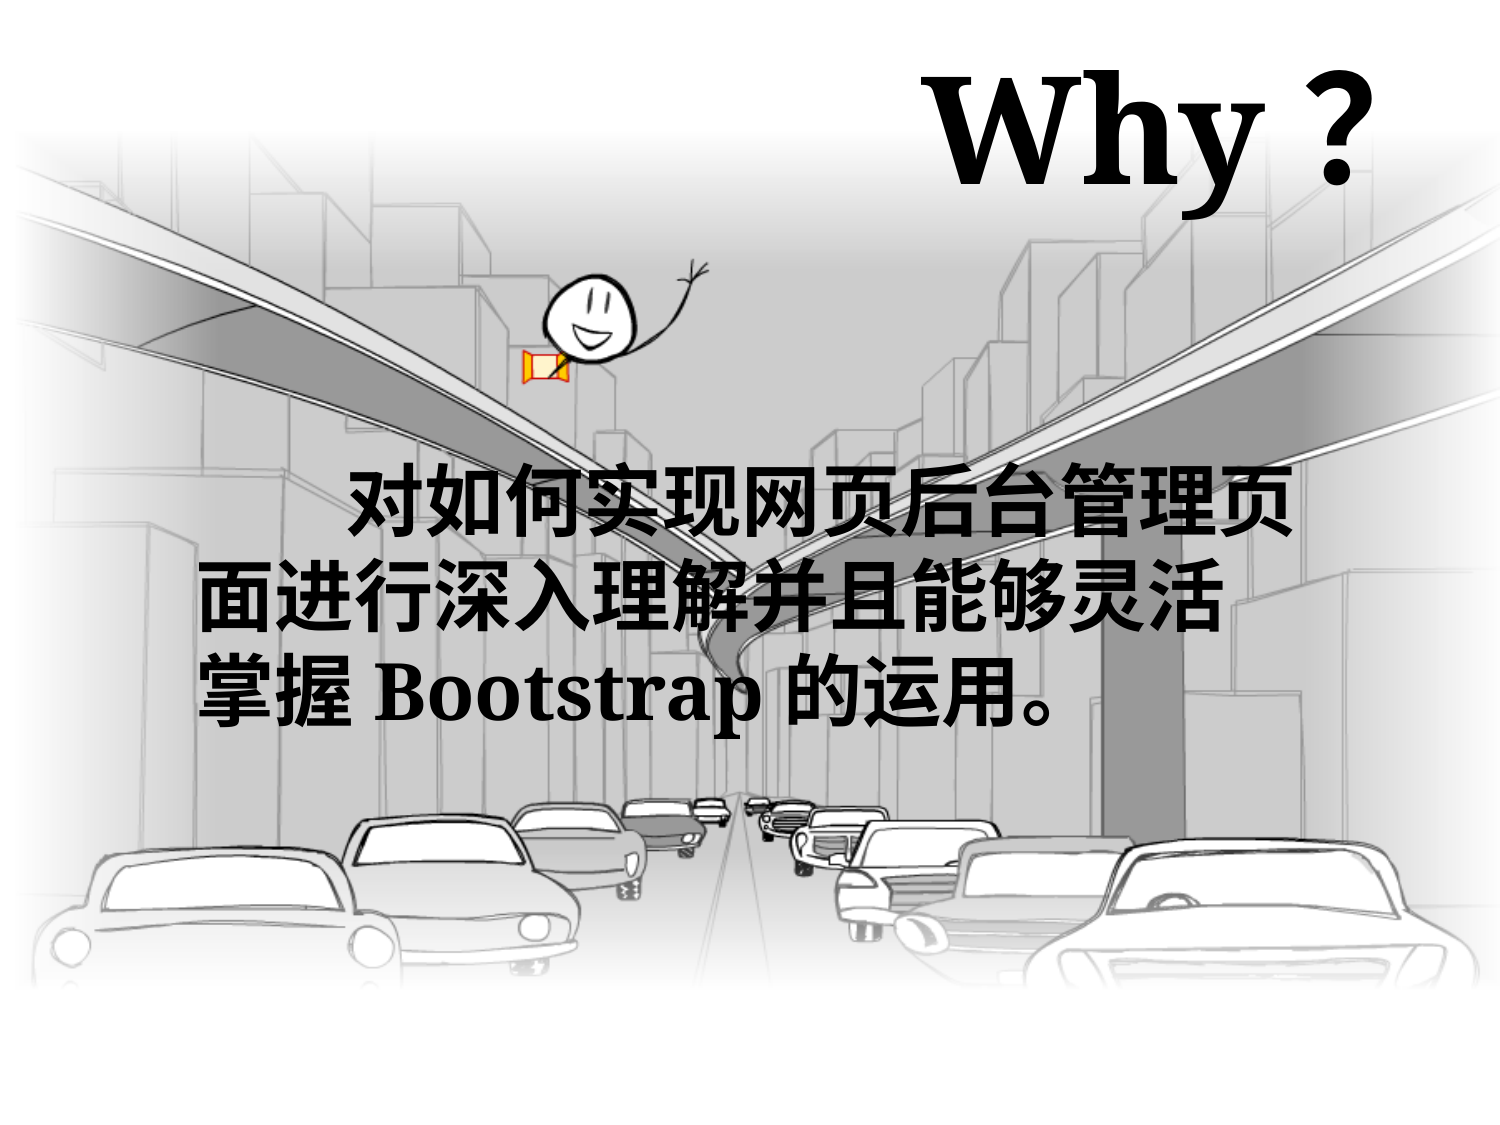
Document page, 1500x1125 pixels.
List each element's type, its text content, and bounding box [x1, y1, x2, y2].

text_box Why？ [907, 27, 1467, 129]
picture [0, 131, 1500, 1001]
